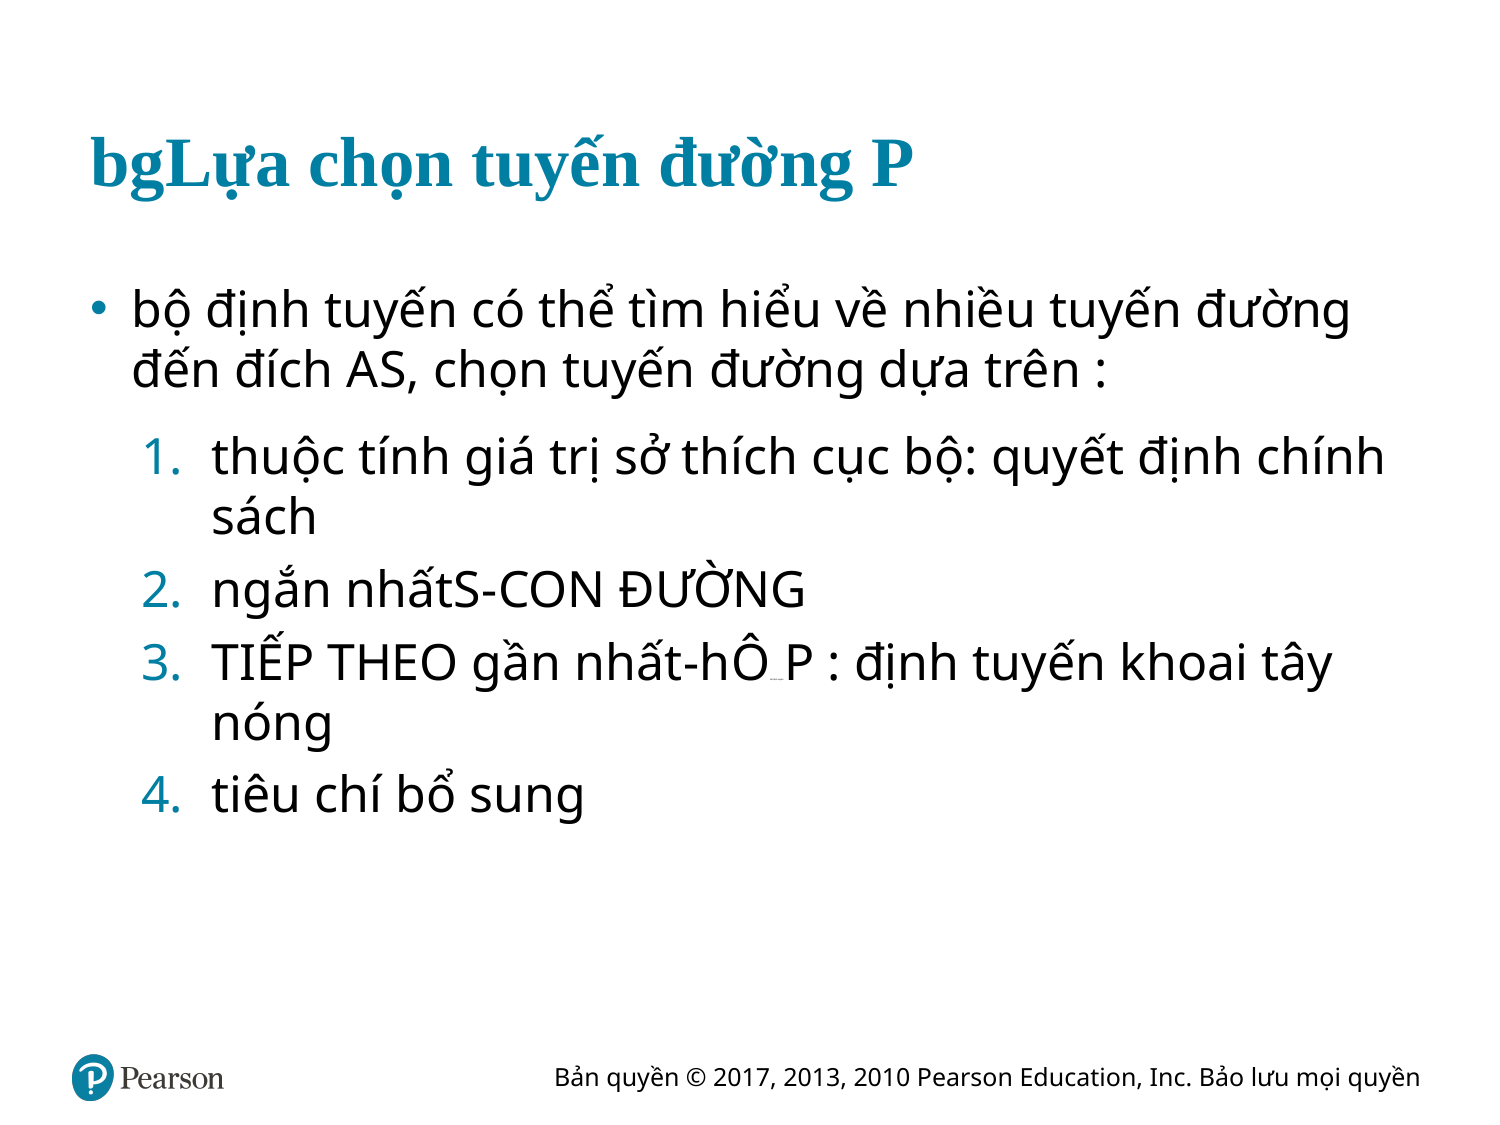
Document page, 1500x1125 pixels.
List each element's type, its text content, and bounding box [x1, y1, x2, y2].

picture [98, 1054, 224, 1101]
list thuộc tính giá trị sở thích cục bộ: quyết định chính sách ngắn nhất S - CON ĐƯỜNG TIẾP THEO gần nhất - h Ô Bộ định tuyến P : định tuyến khoai tây nóng tiêu chí bổ sung [75, 410, 1425, 765]
list bộ định tuyến có thể tìm hiểu về nhiều tuyến đường đến đích A S, chọn tuyến đường dựa trên : [75, 262, 1425, 410]
picture [80, 1063, 106, 1088]
list bộ định tuyến có thể tìm hiểu về nhiều tuyến đường đến đích A S, chọn tuyến đường dựa trên : [75, 765, 1425, 931]
picture [72, 1054, 88, 1070]
picture [72, 1087, 83, 1101]
title b g Lựa chọn tuyến đường P [75, 0, 1425, 216]
